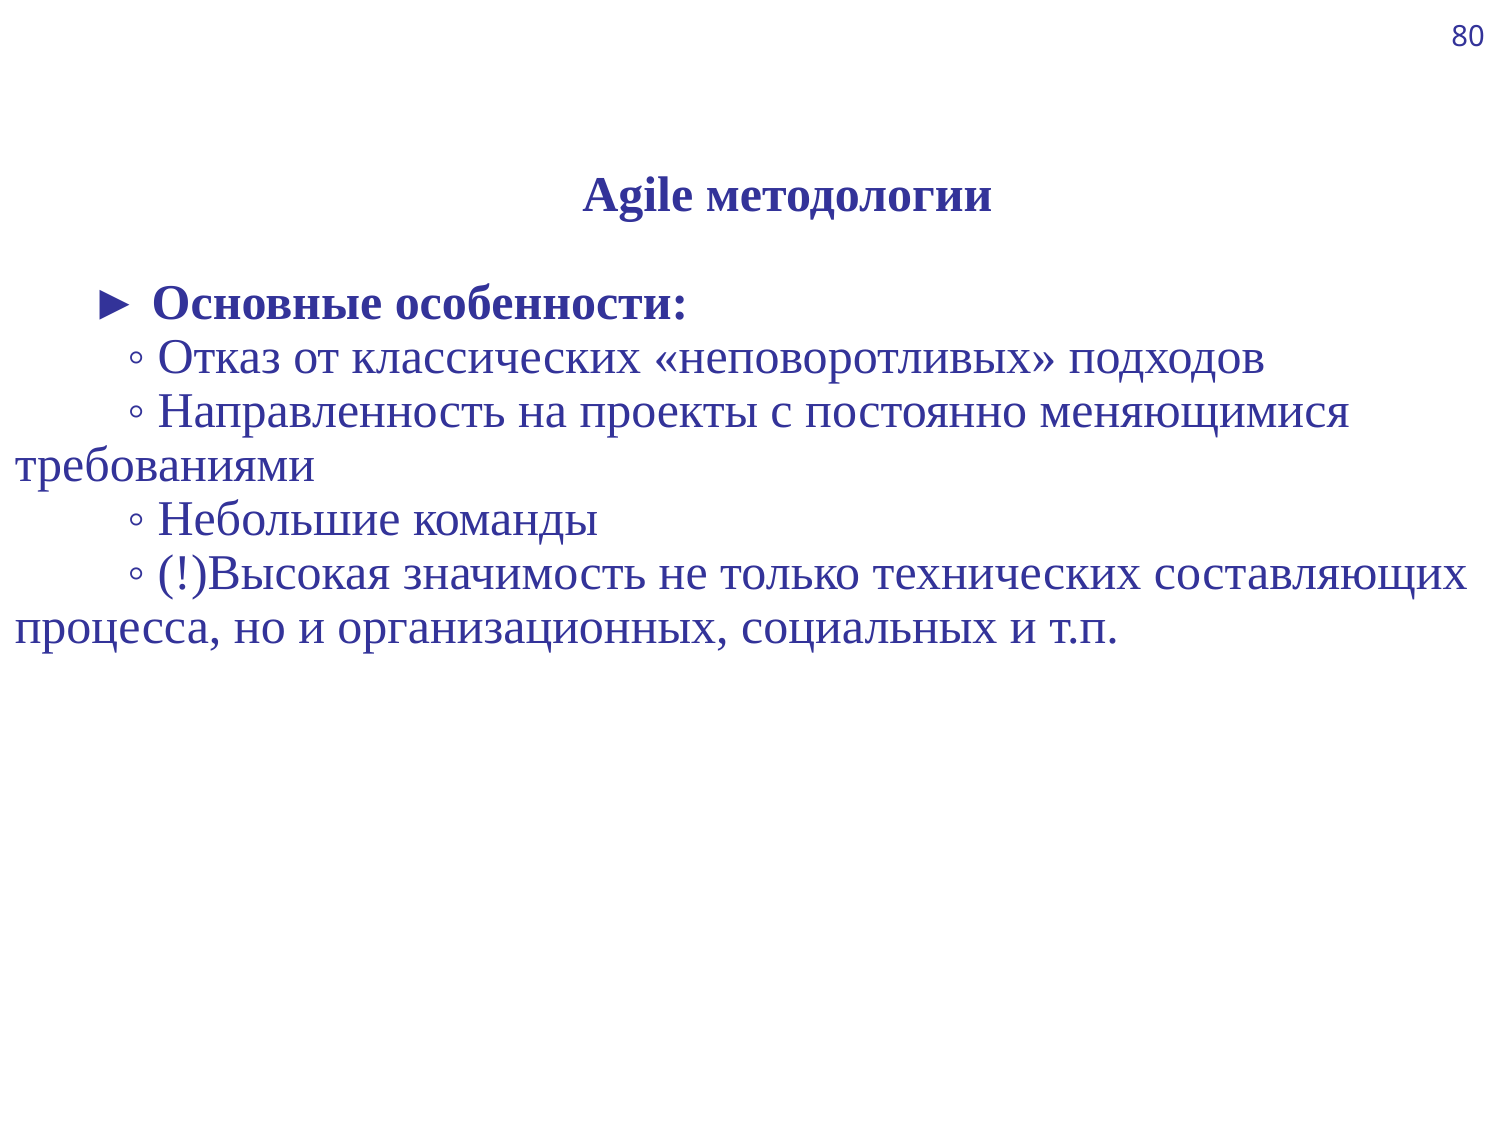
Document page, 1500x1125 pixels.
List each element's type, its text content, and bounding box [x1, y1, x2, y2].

text_box Agile методологии ► Основные особенности: ◦ Отказ от классических «неповоротливых» подходов ◦ Направленность на проекты с постоянно меняющимися требованиями ◦ Небольшие команды ◦ (!)Высокая значимость не только технических составляющих процесса, но и организационных, социальных и т.п. [0, 160, 1500, 662]
slide_number 80 [1299, 0, 1500, 75]
